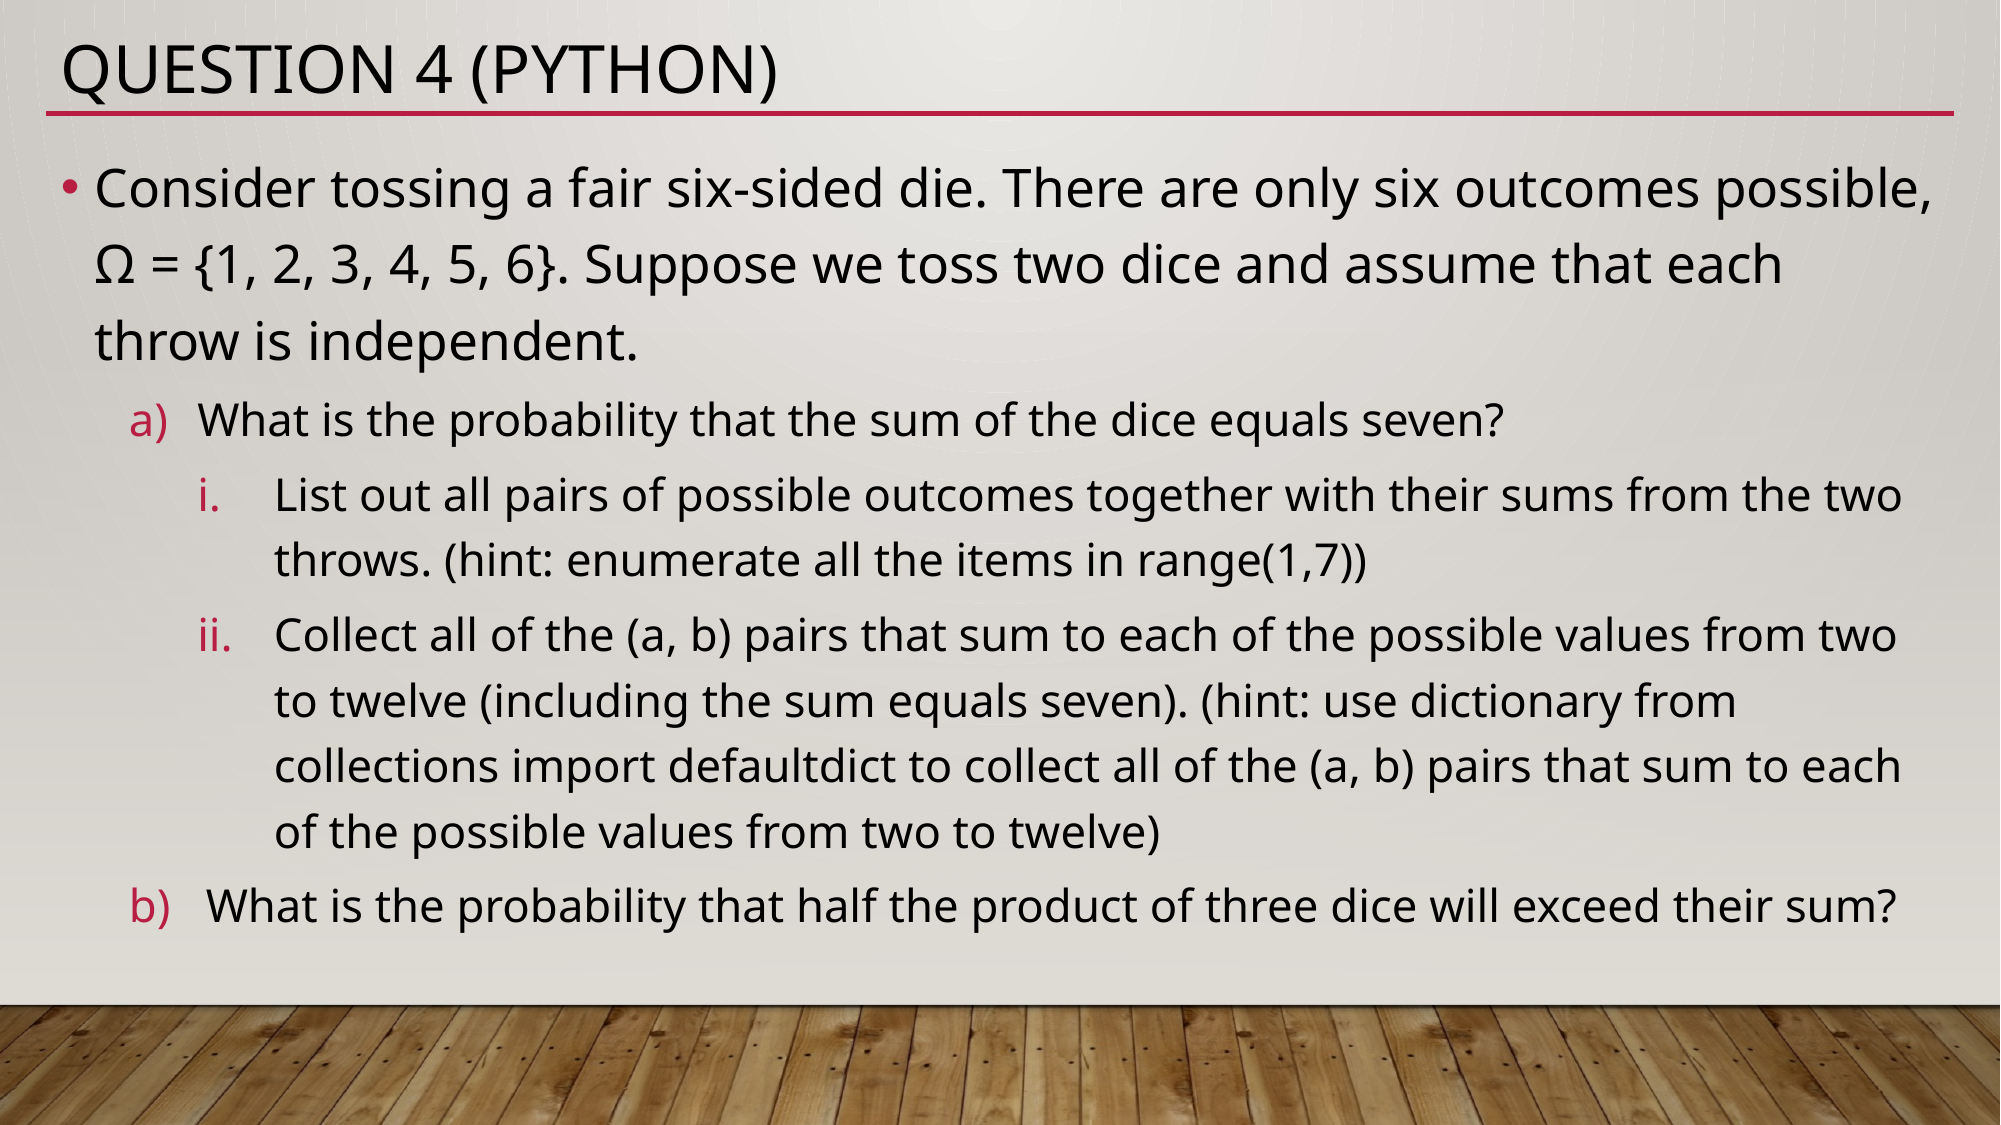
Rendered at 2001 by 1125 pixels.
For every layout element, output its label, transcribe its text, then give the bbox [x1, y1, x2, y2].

list Consider tossing a fair six-sided die. There are only six outcomes possible, Ω = {1, 2, 3, 4, 5, 6}. Suppose we toss two dice and assume that each throw is independent. What is the probability that the sum of the dice equals seven? List out all pairs of possible outcomes together with their sums from the two throws. (hint: enumerate all the items in range(1,7)) Collect all of the (a, b) pairs that sum to each of the possible values from two to twelve (including the sum equals seven). (hint: use dictionary from collections import defaultdict to collect all of the (a, b) pairs that sum to each of the possible values from two to twelve) What is the probability that half the product of three dice will exceed their sum? [45, 134, 1954, 993]
picture [0, 1005, 2000, 1125]
title Question 4 (Python) [45, 28, 1954, 134]
